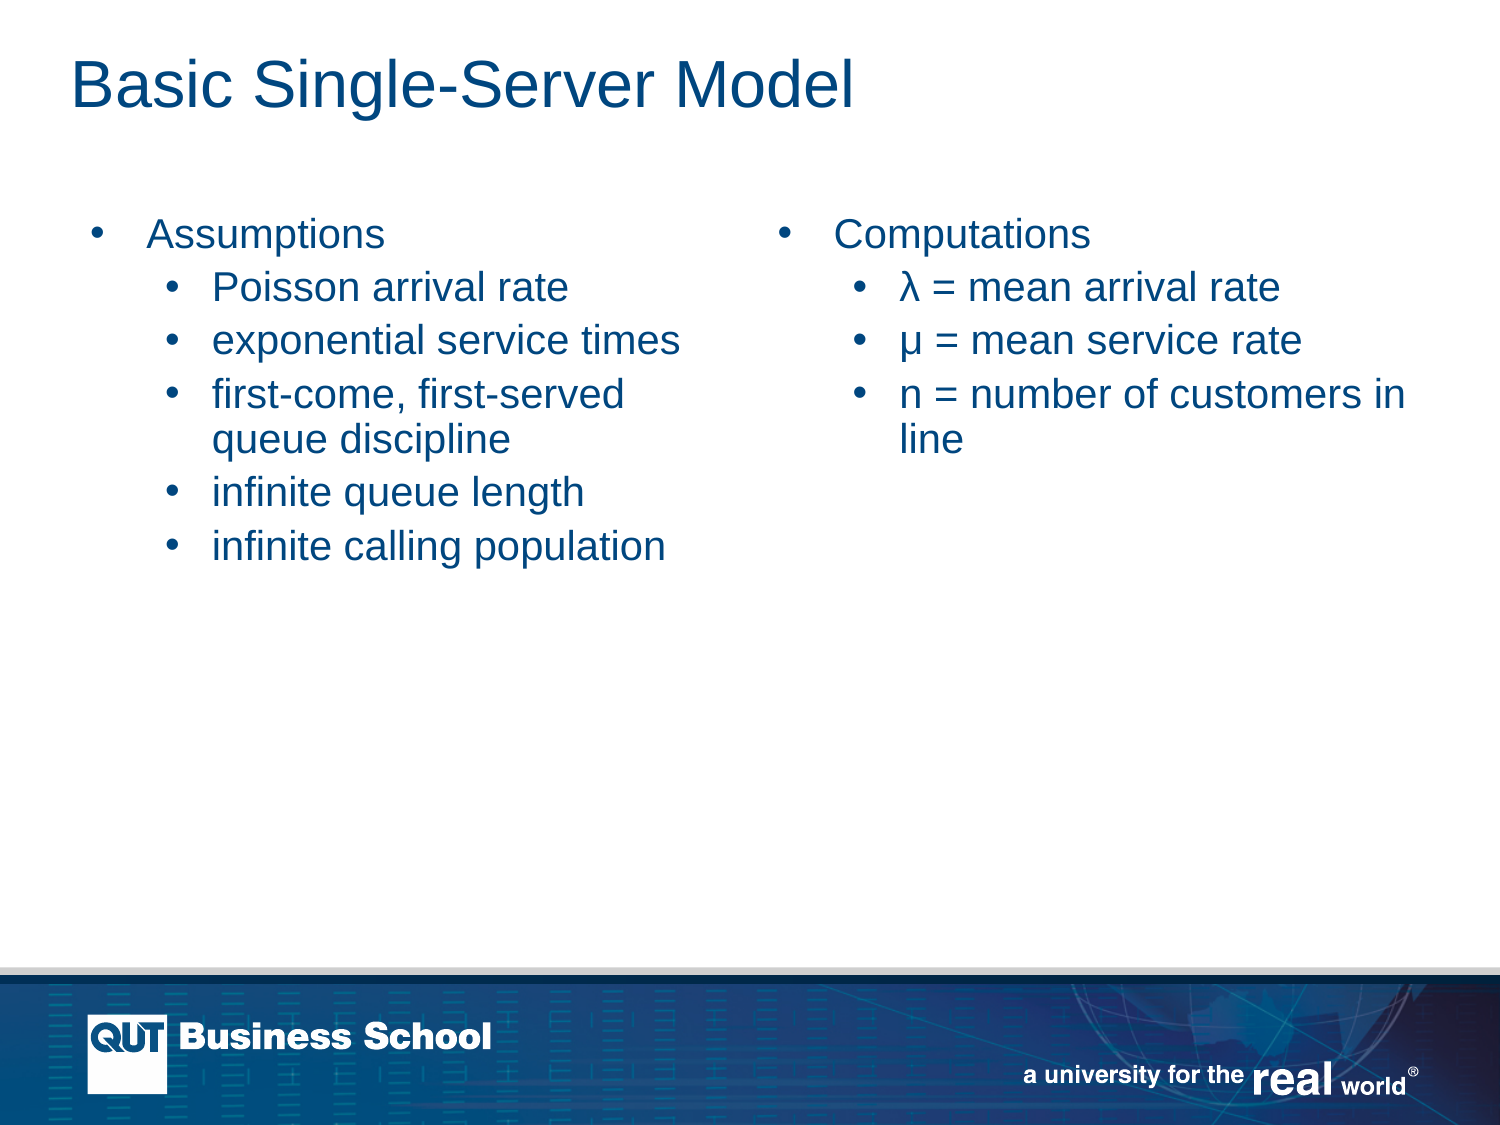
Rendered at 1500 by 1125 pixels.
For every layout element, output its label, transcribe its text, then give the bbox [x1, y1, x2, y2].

title Basic Single-Server Model [55, 15, 1444, 146]
list Assumptions Poisson arrival rate exponential service times first-come, first-served queue discipline infinite queue length infinite calling population [75, 204, 738, 948]
picture [0, 984, 1500, 1125]
list Computations λ = mean arrival rate μ = mean service rate n = number of customers in line [762, 204, 1425, 948]
